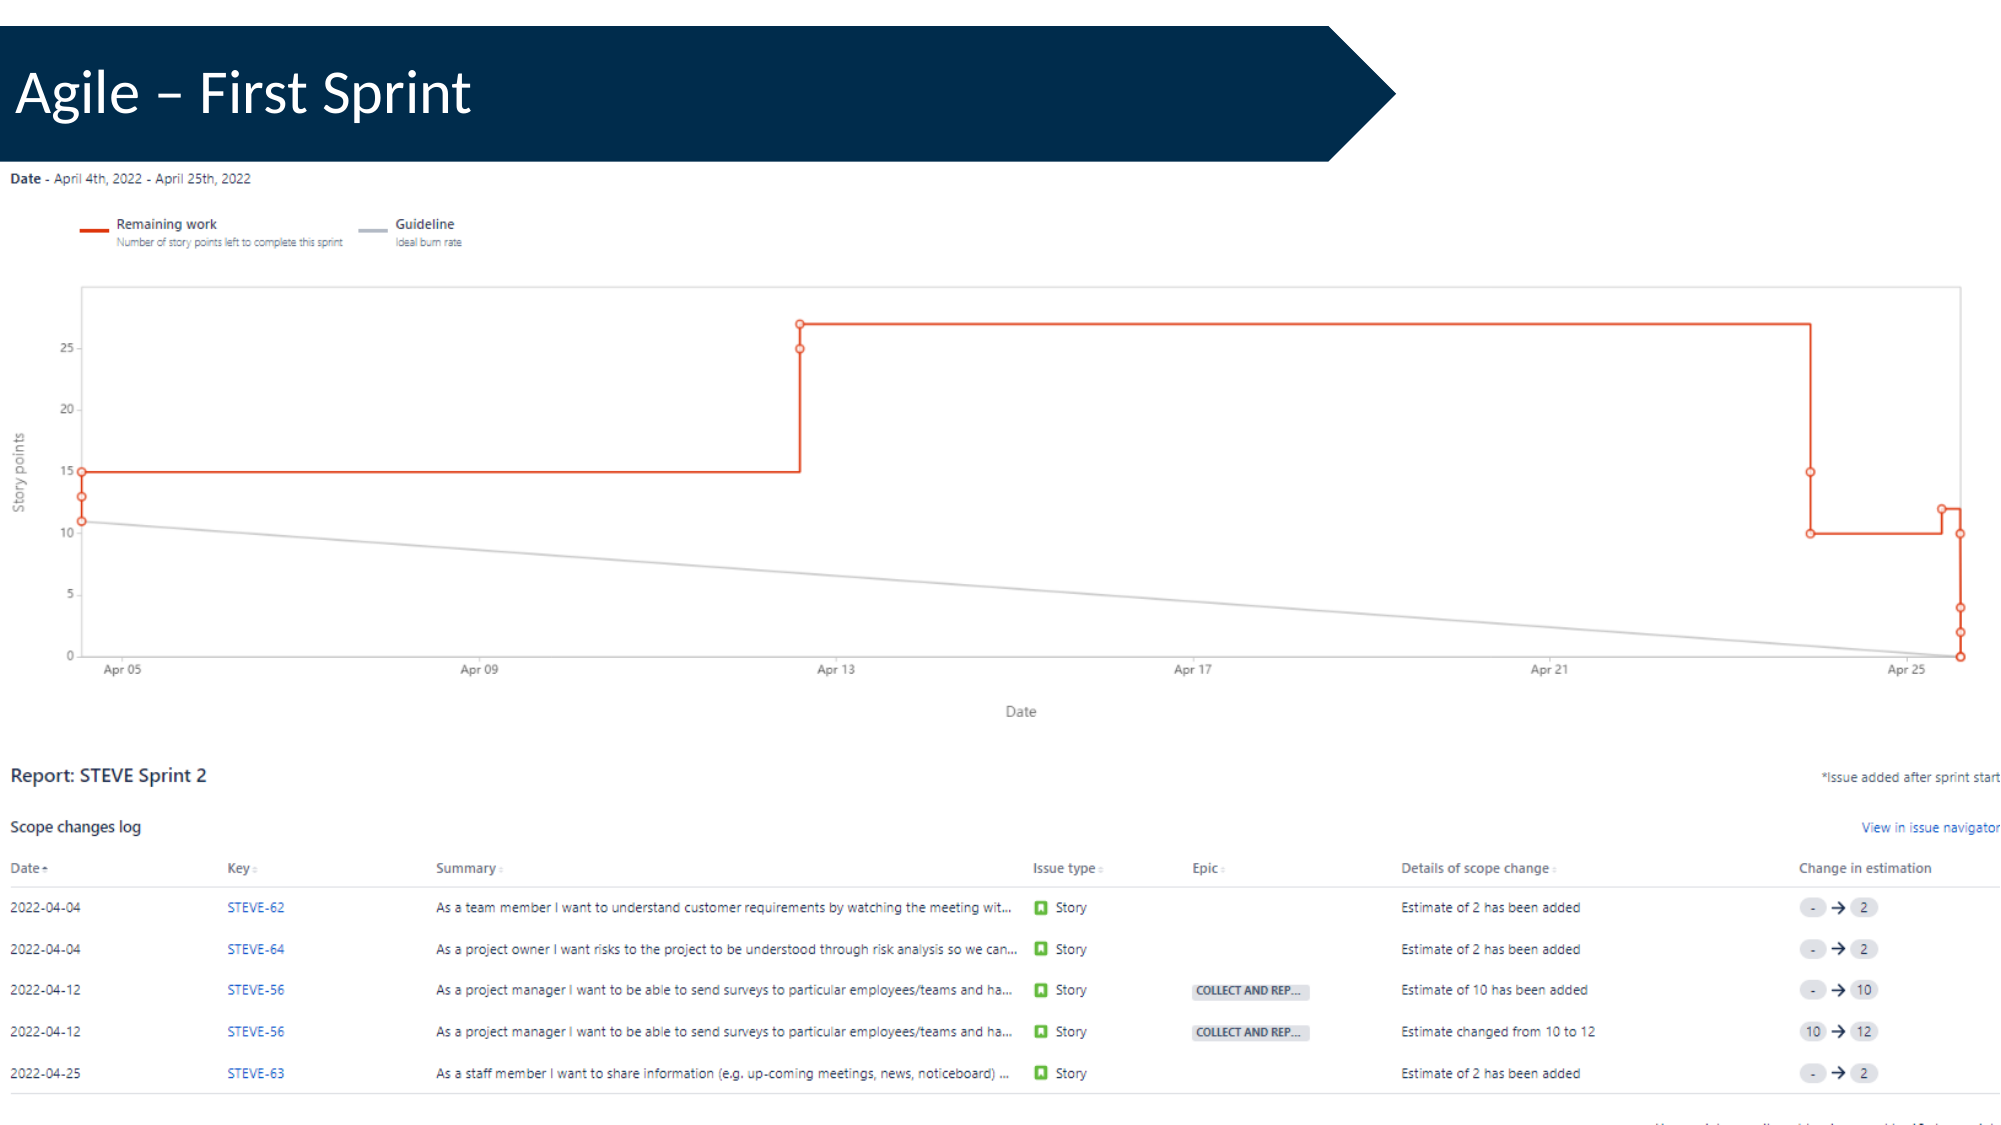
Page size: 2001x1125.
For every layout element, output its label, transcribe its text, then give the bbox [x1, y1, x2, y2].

picture [0, 159, 2000, 1125]
text_box Agile – First Sprint [0, 27, 1395, 159]
